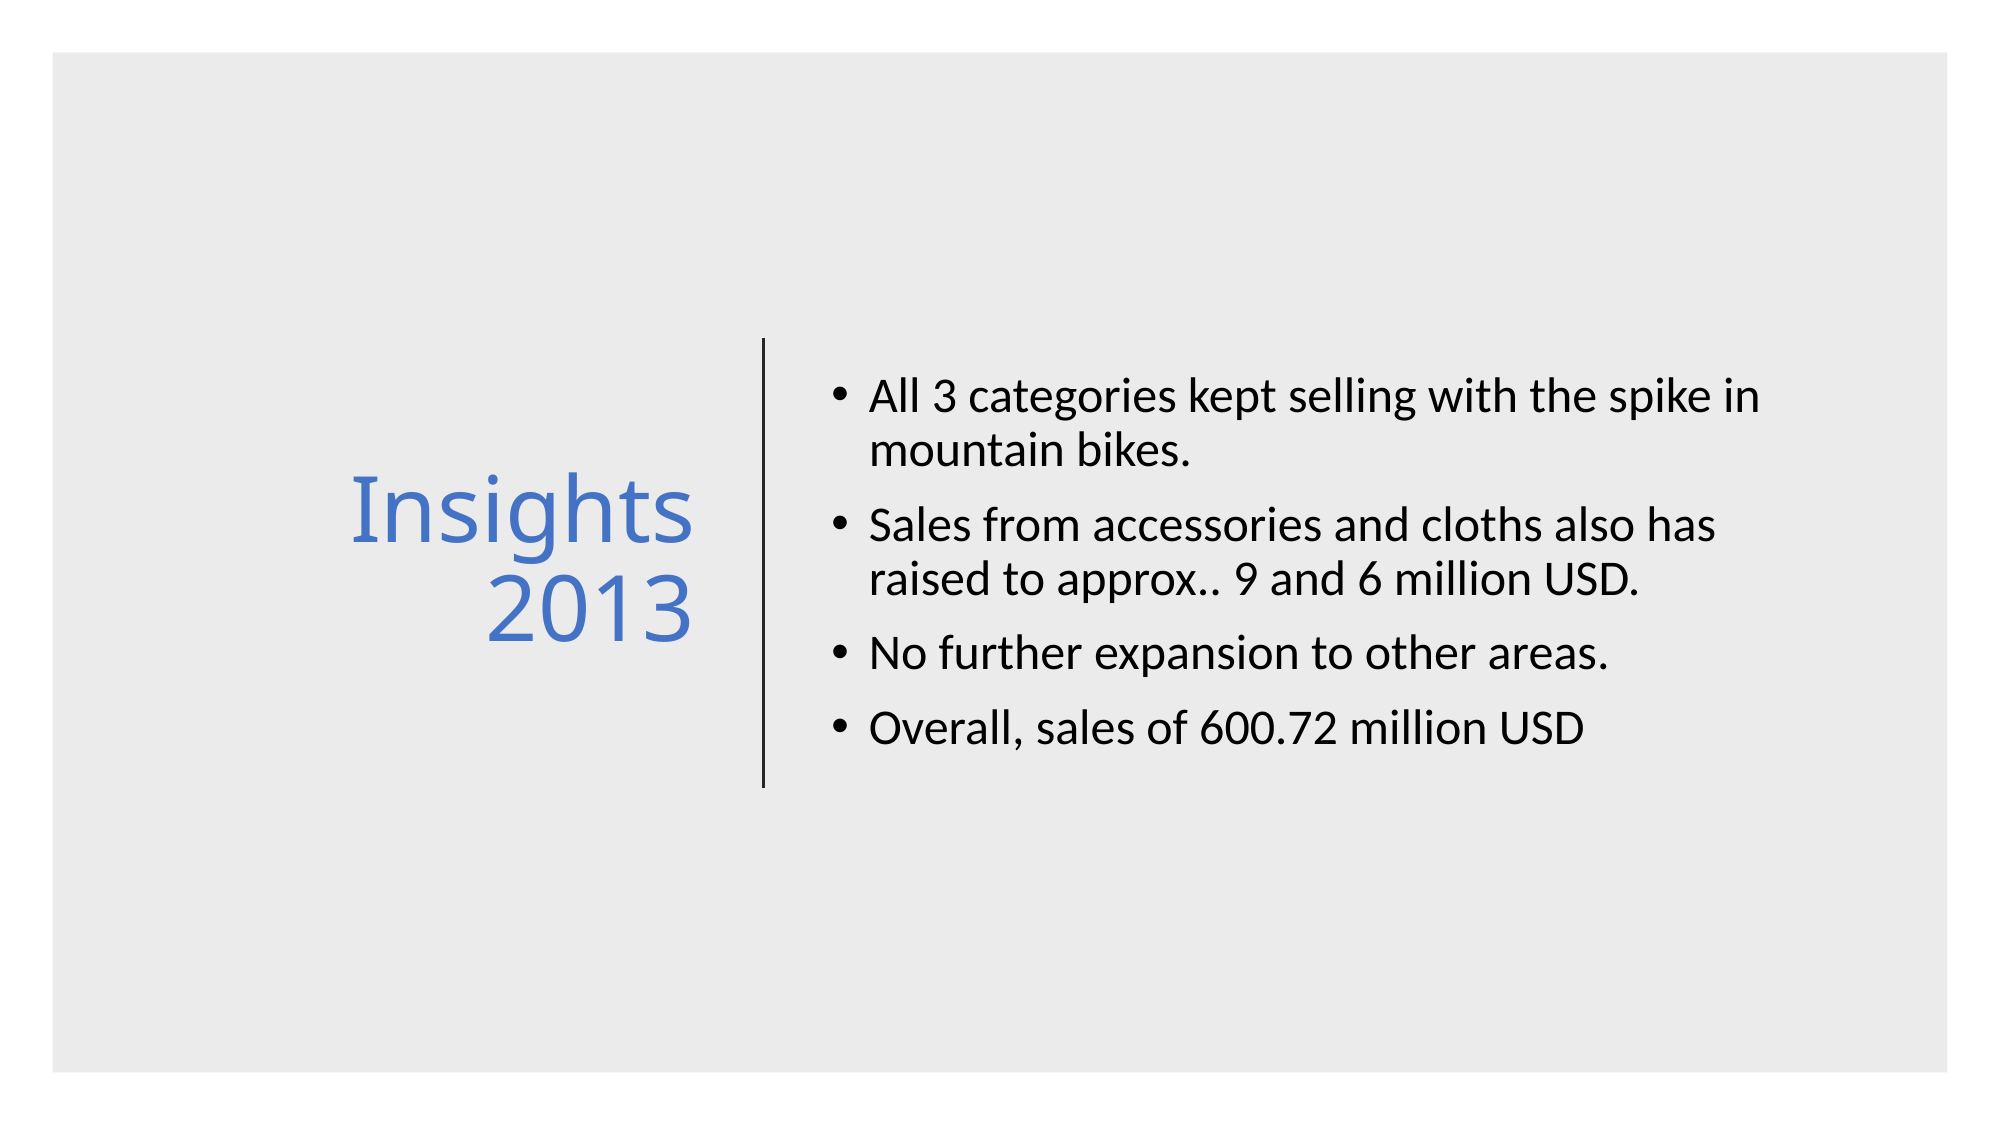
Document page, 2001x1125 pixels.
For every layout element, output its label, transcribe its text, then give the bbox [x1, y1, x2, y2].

text_box [52, 51, 1948, 1073]
list All 3 categories kept selling with the spike in mountain bikes. Sales from accessories and cloths also has raised to approx.. 9 and 6 million USD. No further expansion to other areas. Overall, sales of 600.72 million USD [816, 158, 1863, 967]
title Insights 2013 [137, 158, 711, 967]
